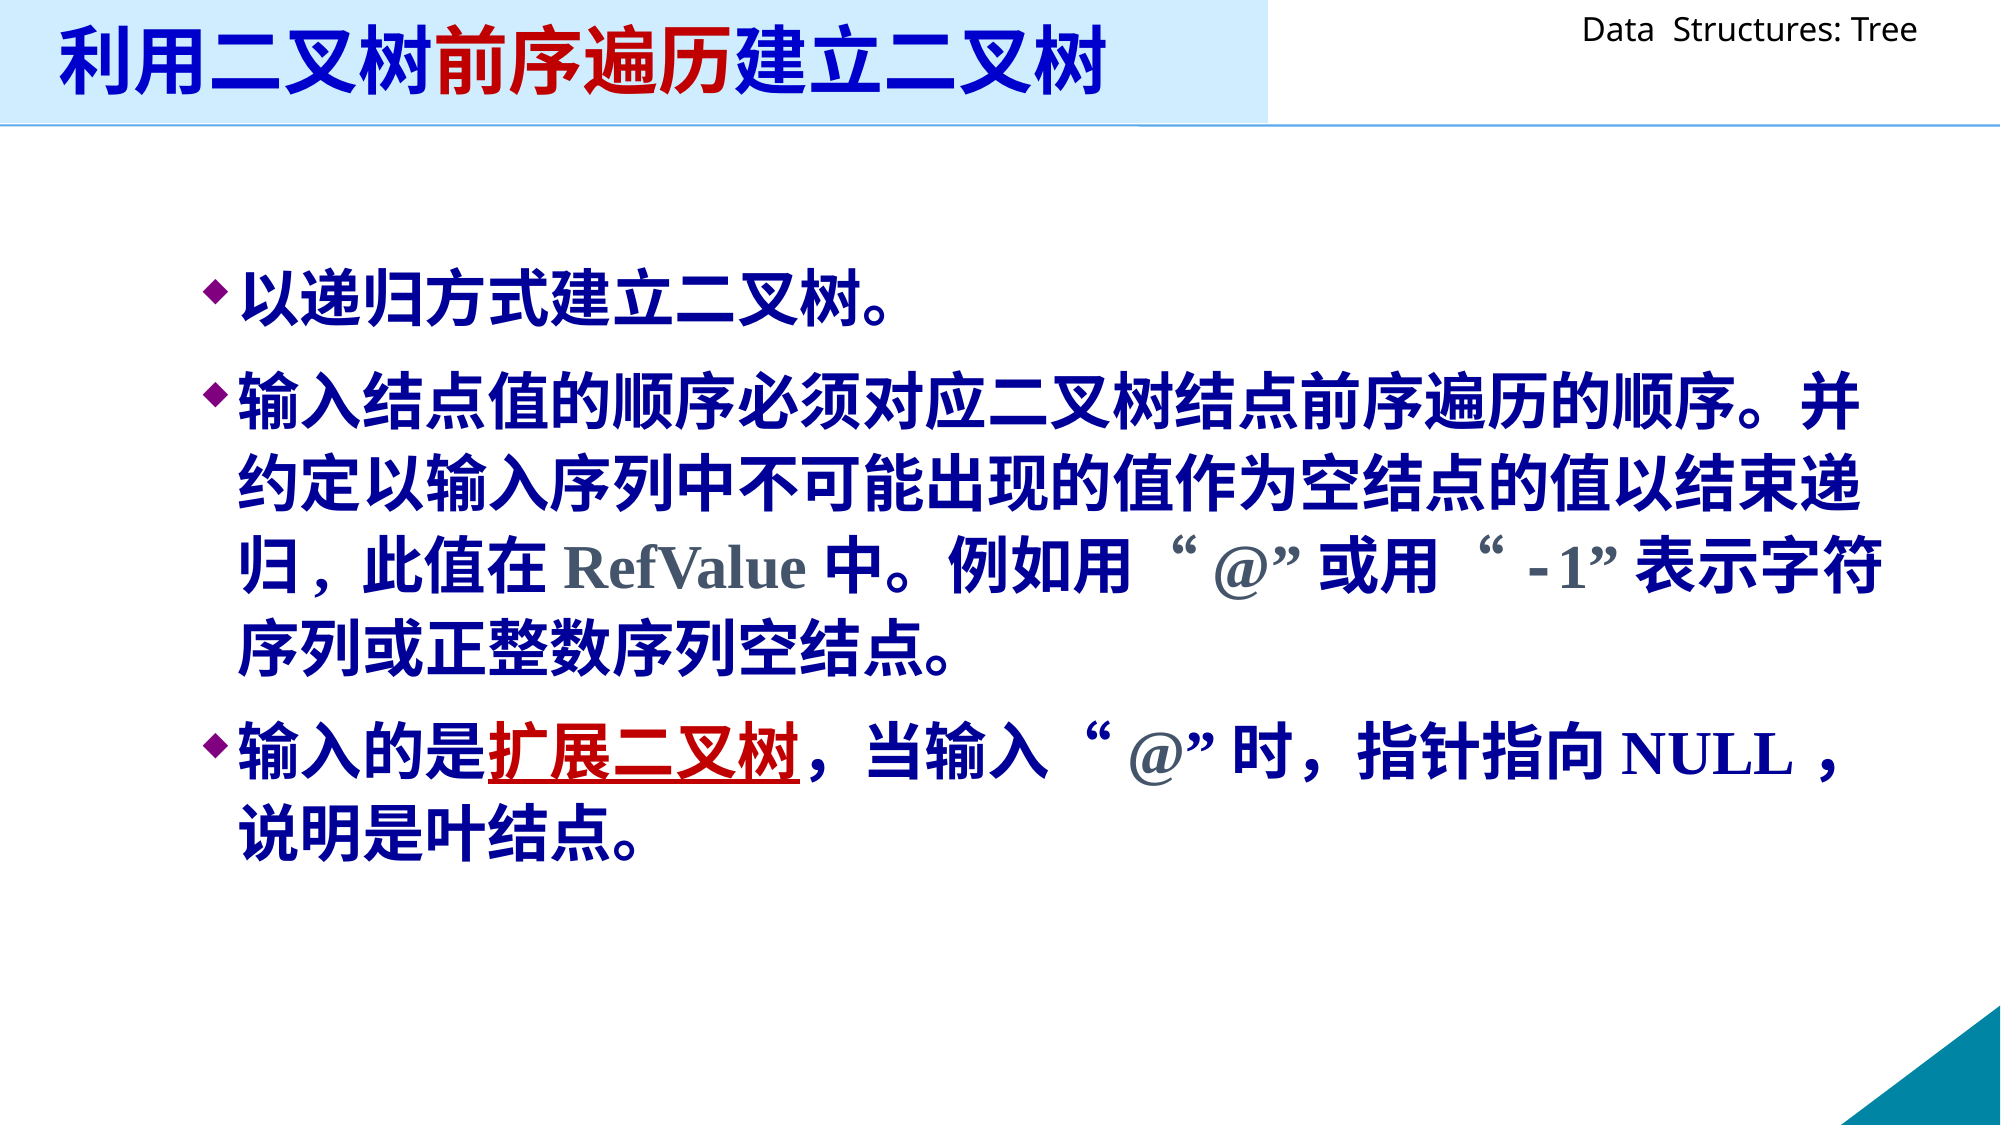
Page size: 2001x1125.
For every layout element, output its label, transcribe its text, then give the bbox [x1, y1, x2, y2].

list 以递归方式建立二叉树。 输入结点值的顺序必须对应二叉树结点前序遍历的顺序。并约定以输入序列中不可能出现的值作为空结点的值以结束递归, 此值在RefValue中。例如用“@”或用“-1”表示字符序列或正整数序列空结点。 输入的是扩展二叉树，当输入“@”时，指针指向NULL，说明是叶结点。 [184, 243, 1910, 881]
title 利用二叉树前序遍历建立二叉树 [43, 0, 1284, 130]
